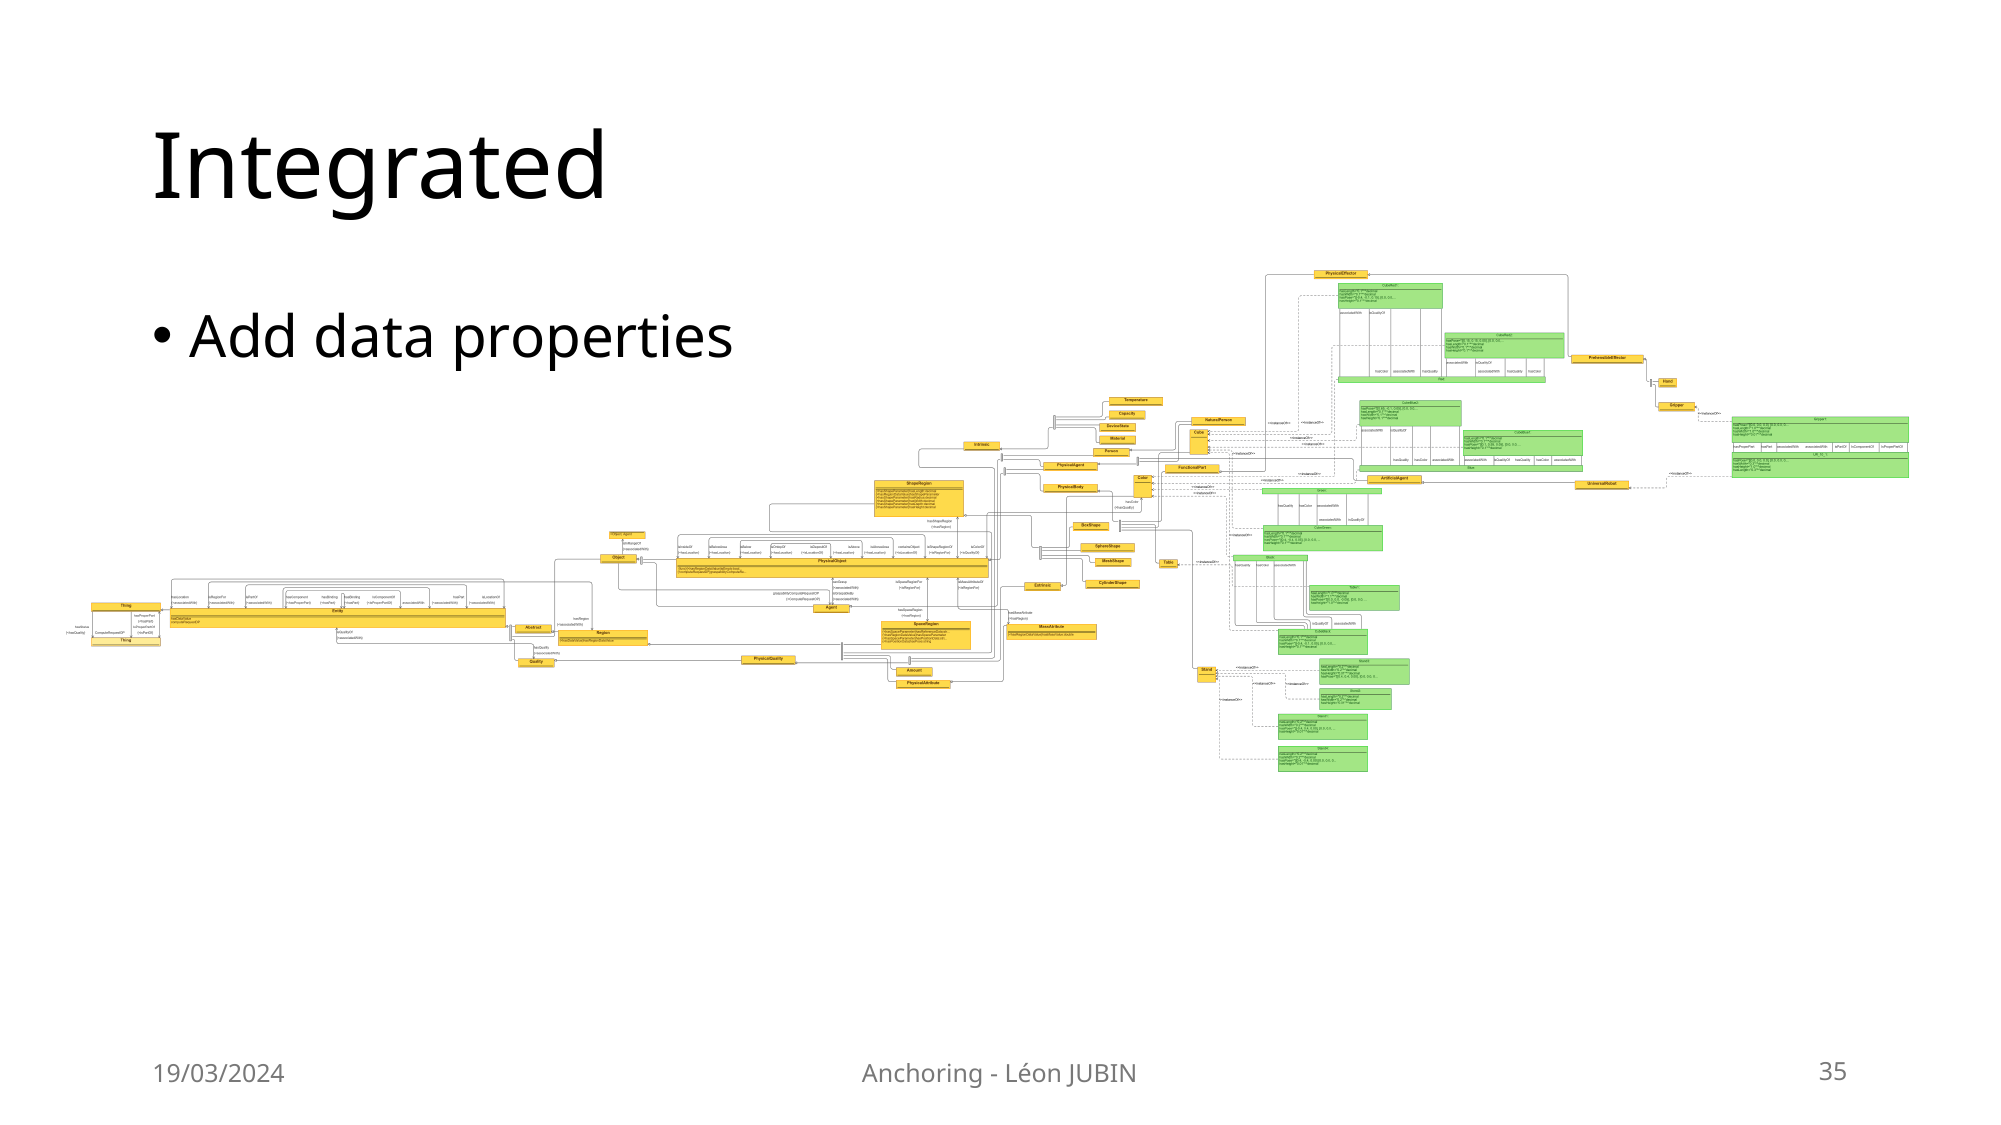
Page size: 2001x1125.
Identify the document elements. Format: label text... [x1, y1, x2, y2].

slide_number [137, 1044, 588, 1103]
footer Anchoring - Léon JUBIN [662, 1044, 1338, 1103]
picture [0, 0, 2000, 1044]
slide_number 35 [1412, 1044, 1863, 1103]
